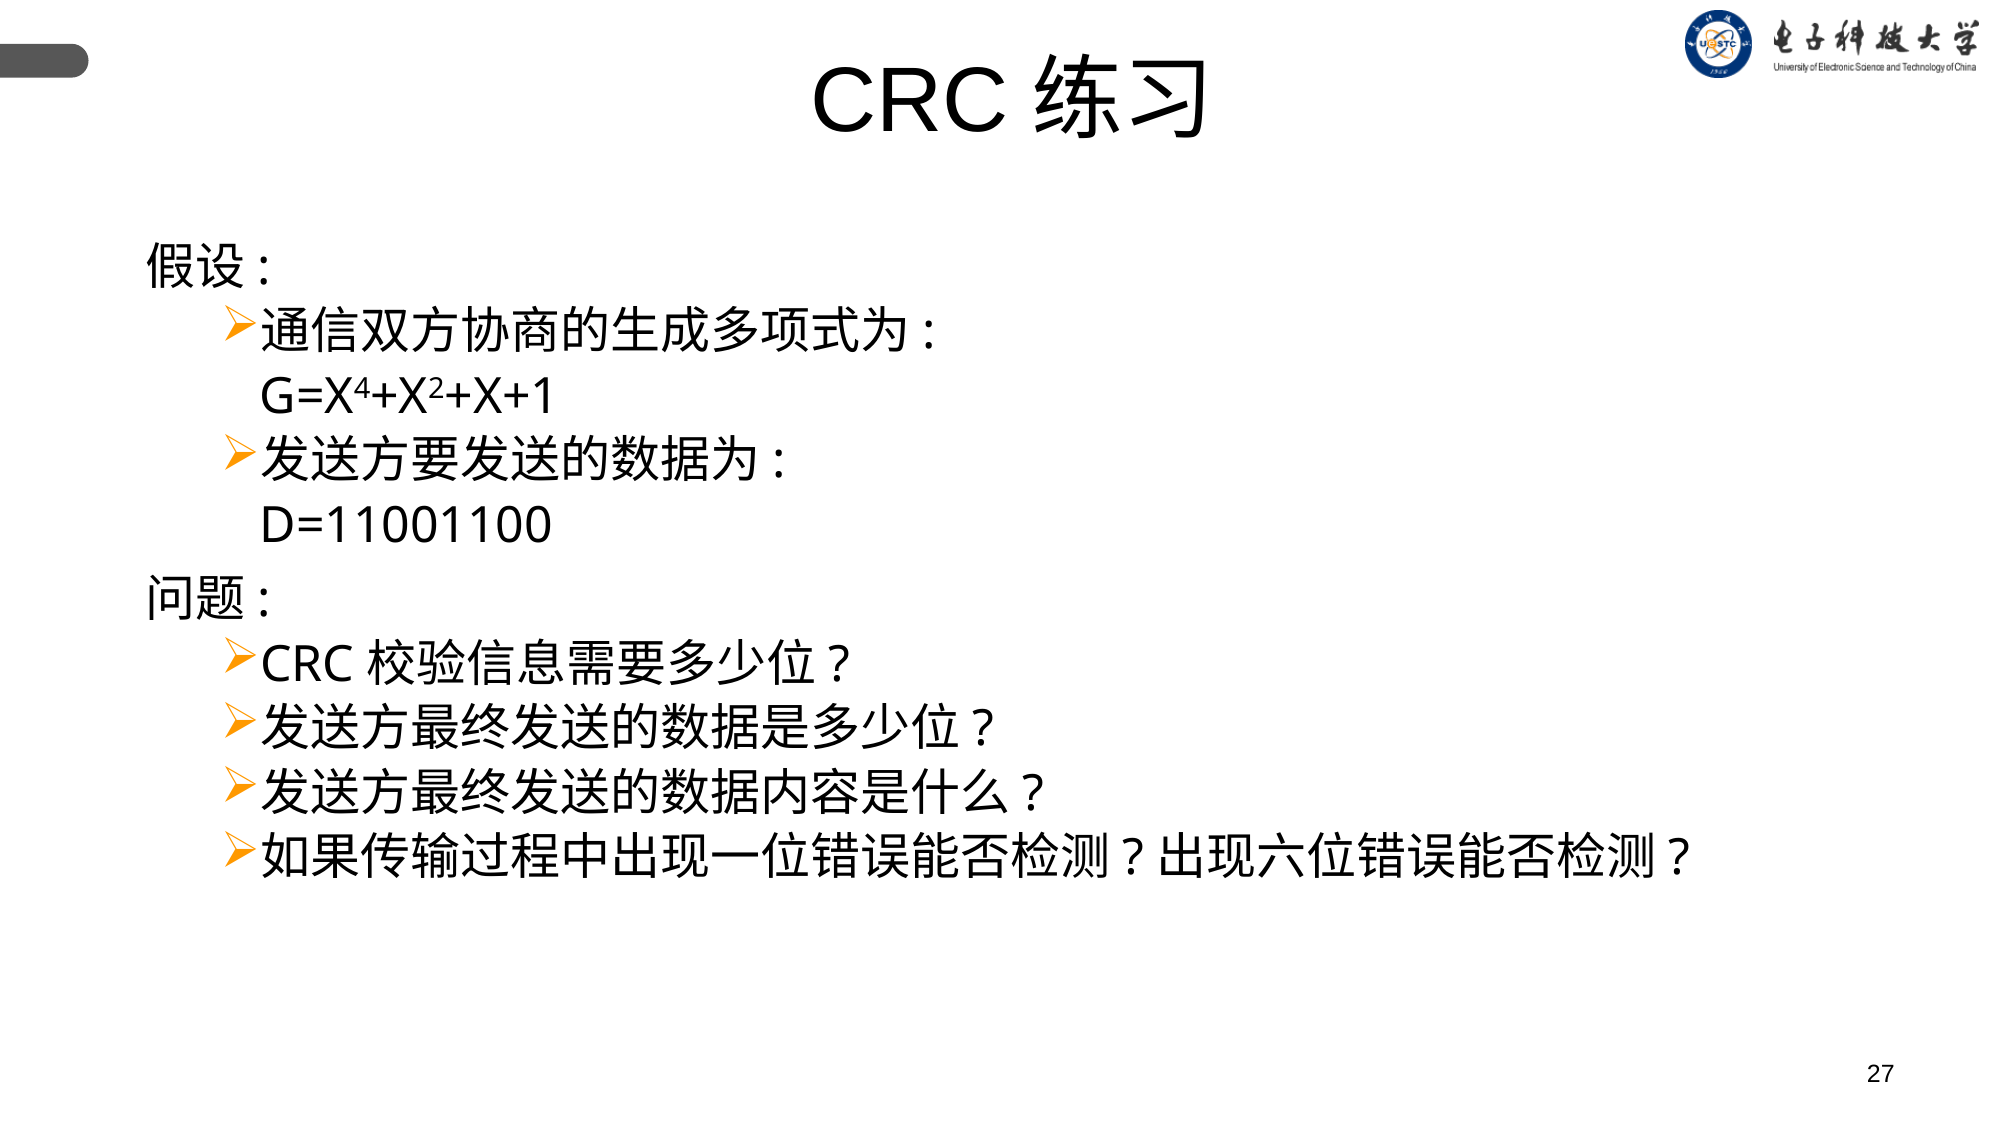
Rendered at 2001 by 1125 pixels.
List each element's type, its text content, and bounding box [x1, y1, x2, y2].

picture [1685, 10, 1979, 44]
list 假设: 通信双方协商的生成多项式为: G=X4+X2+X+1 发送方要发送的数据为: D=11001100 问题: CRC校验信息需要多少位? 发送方最终发送的数据是多少位? 发送方最终发送的数据内容是什么? 如果传输过程中出现一位错误能否检测?出现六位错误能否检测? [130, 234, 1831, 997]
slide_number 27 [1852, 1050, 2000, 1125]
title CRC练习 [25, 44, 2000, 203]
